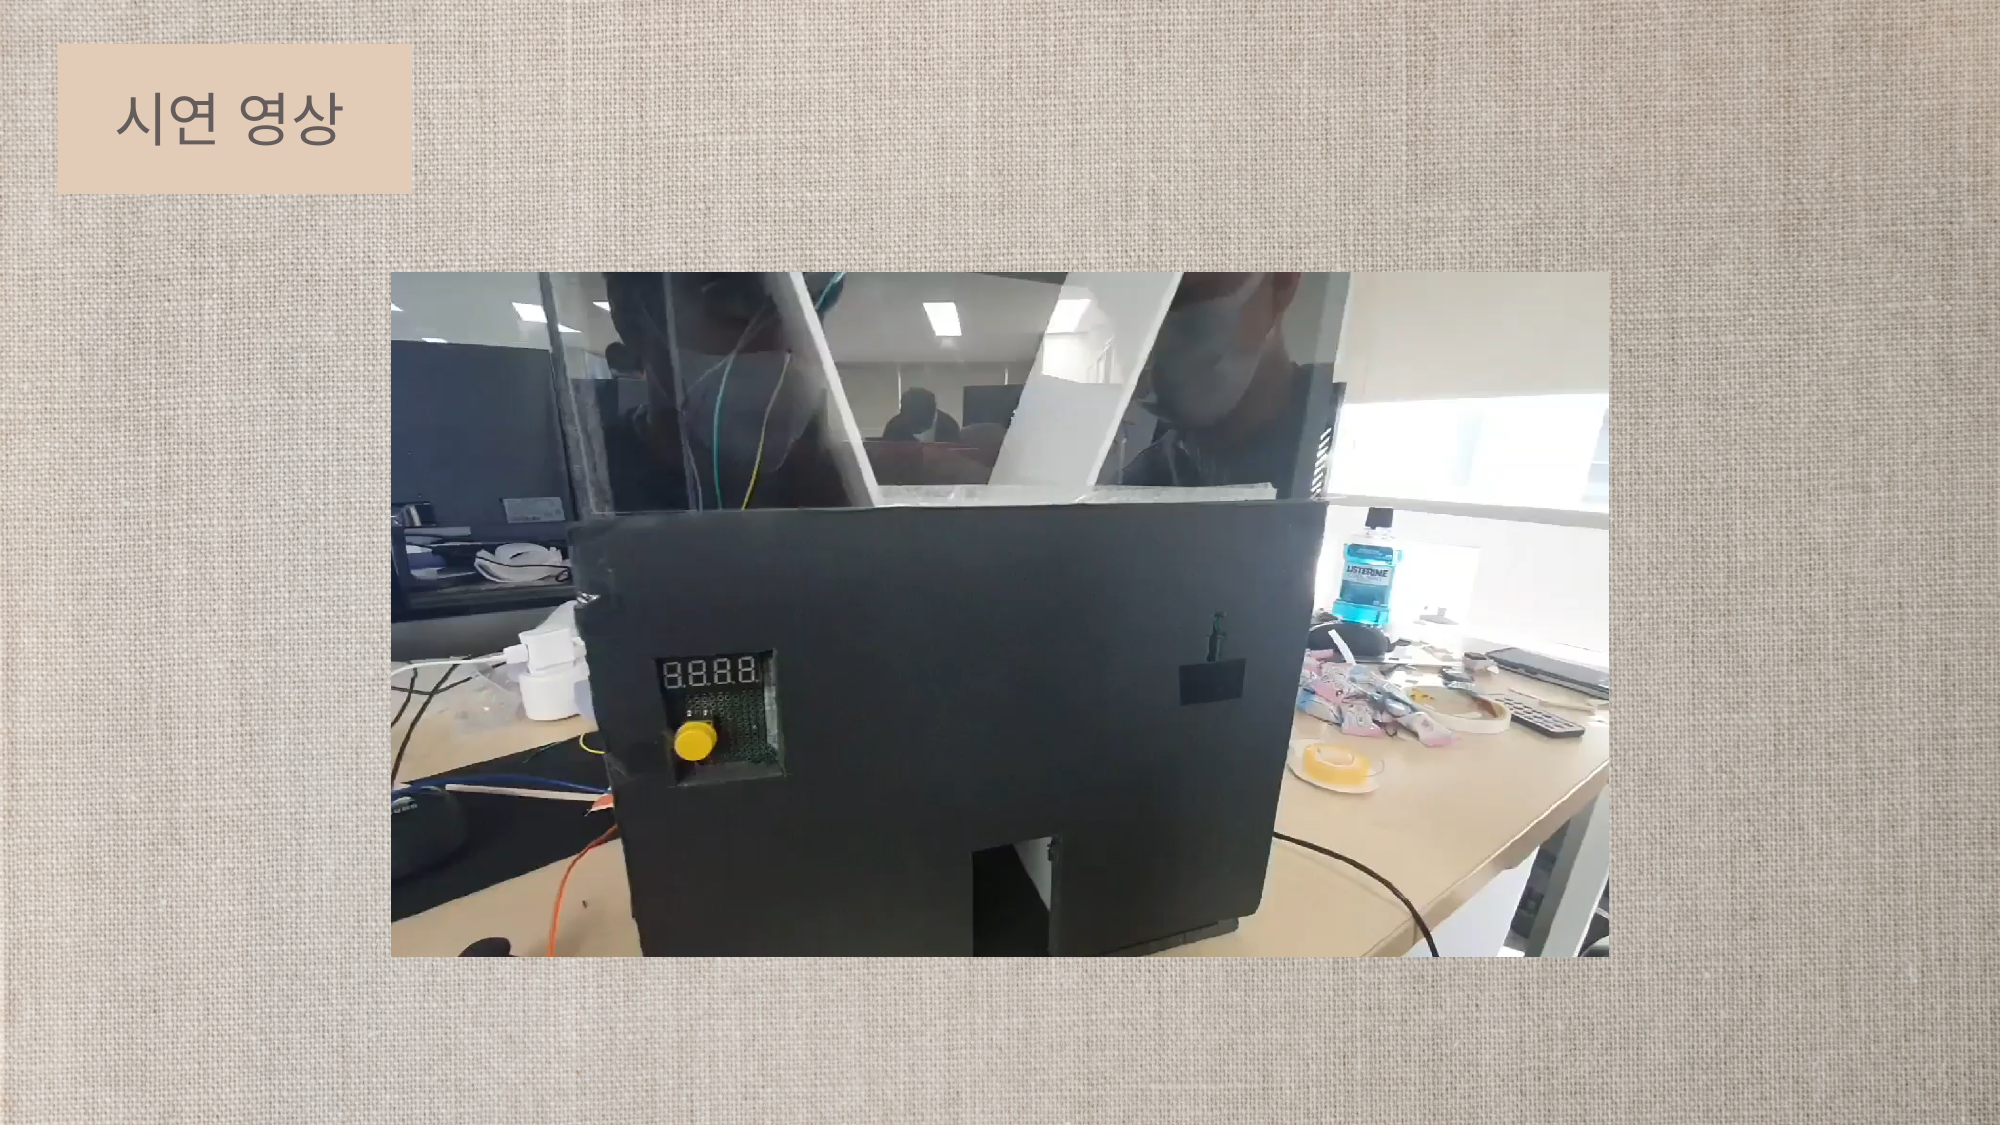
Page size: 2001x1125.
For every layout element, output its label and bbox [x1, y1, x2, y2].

text_box [57, 43, 412, 194]
text_box [390, 271, 1610, 958]
picture [0, 0, 2000, 1125]
